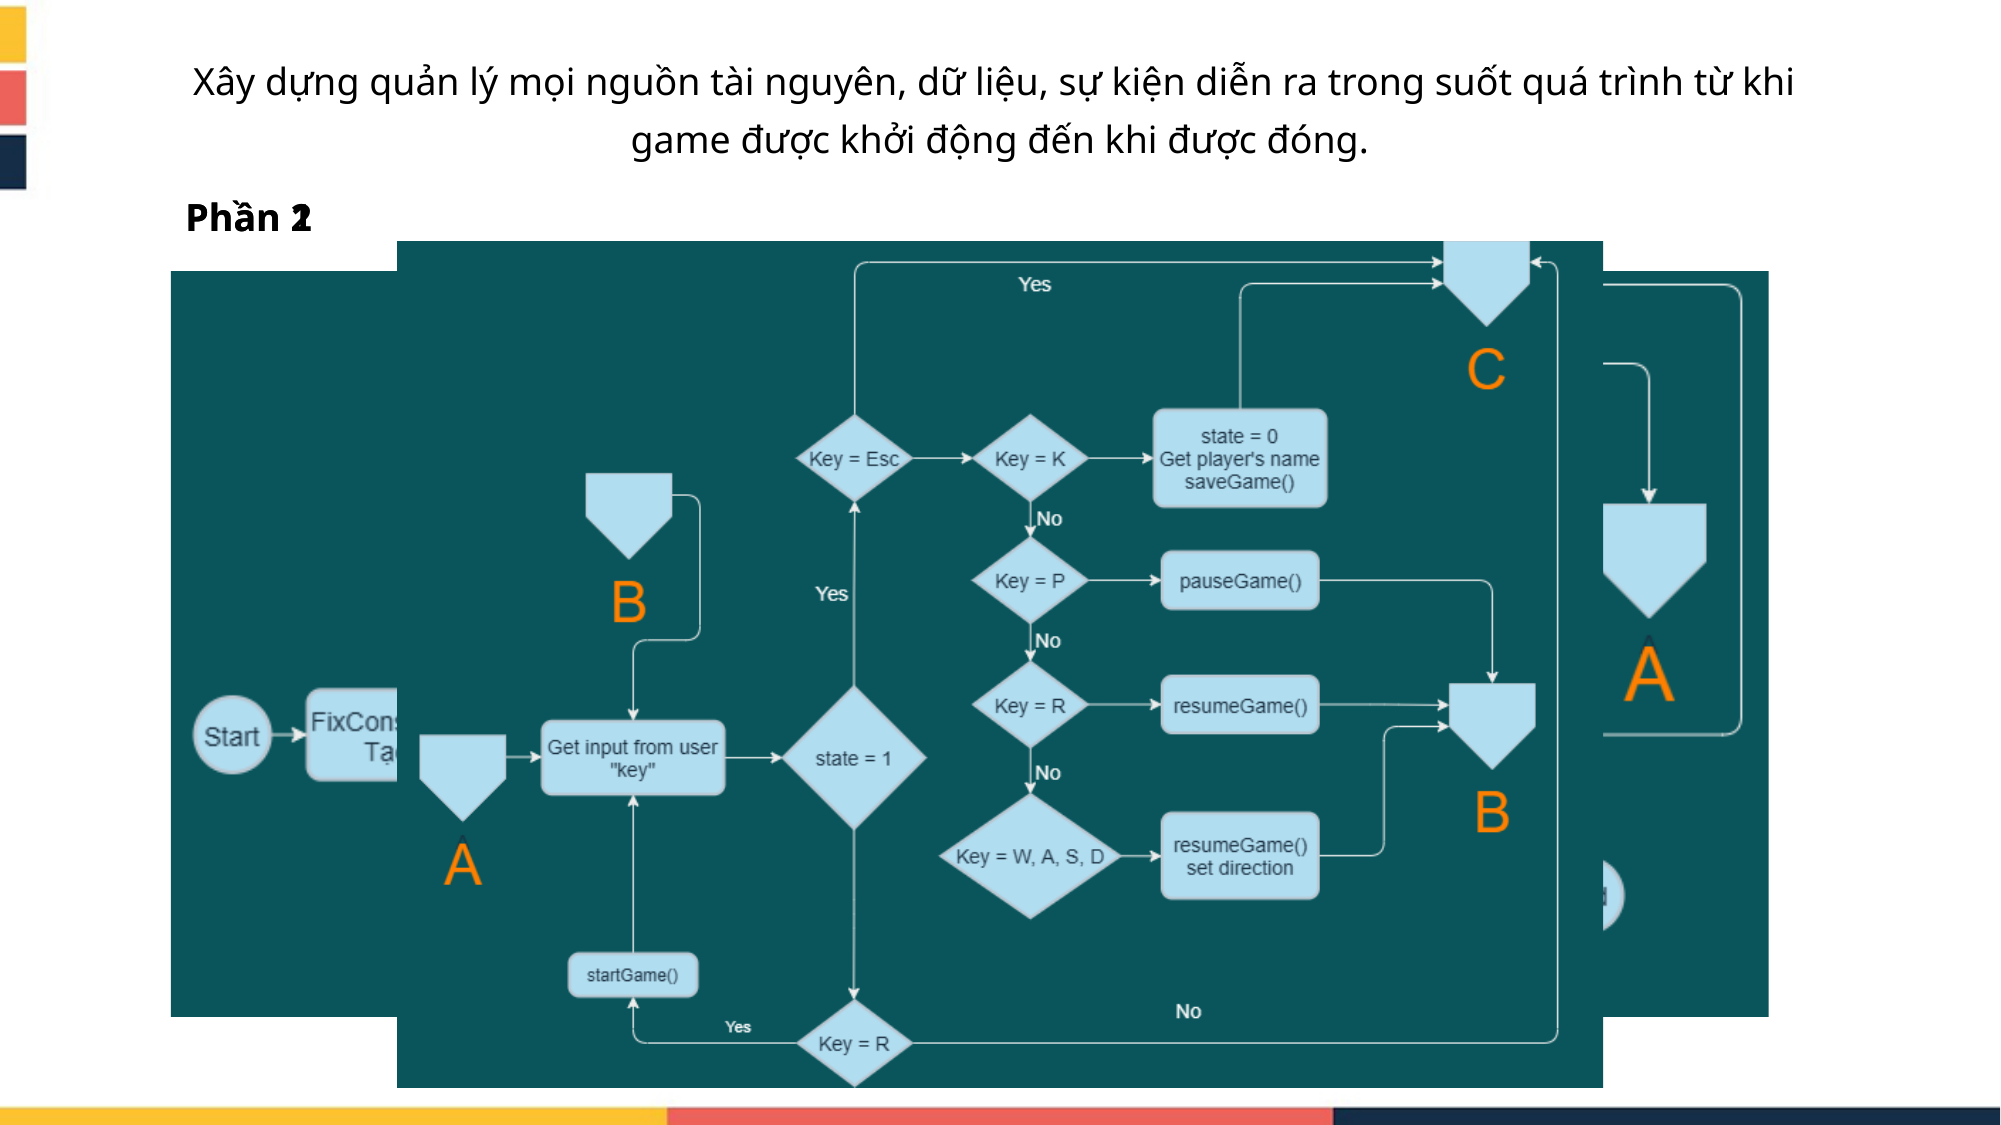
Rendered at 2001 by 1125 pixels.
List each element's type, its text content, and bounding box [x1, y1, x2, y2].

text_box Xây dựng quản lý mọi nguồn tài nguyên, dữ liệu, sự kiện diễn ra trong suốt quá trình từ khi game được khởi động đến khi được đóng. [82, 36, 1918, 169]
text_box Phần 2 [170, 186, 531, 247]
picture [0, 0, 2001, 1125]
